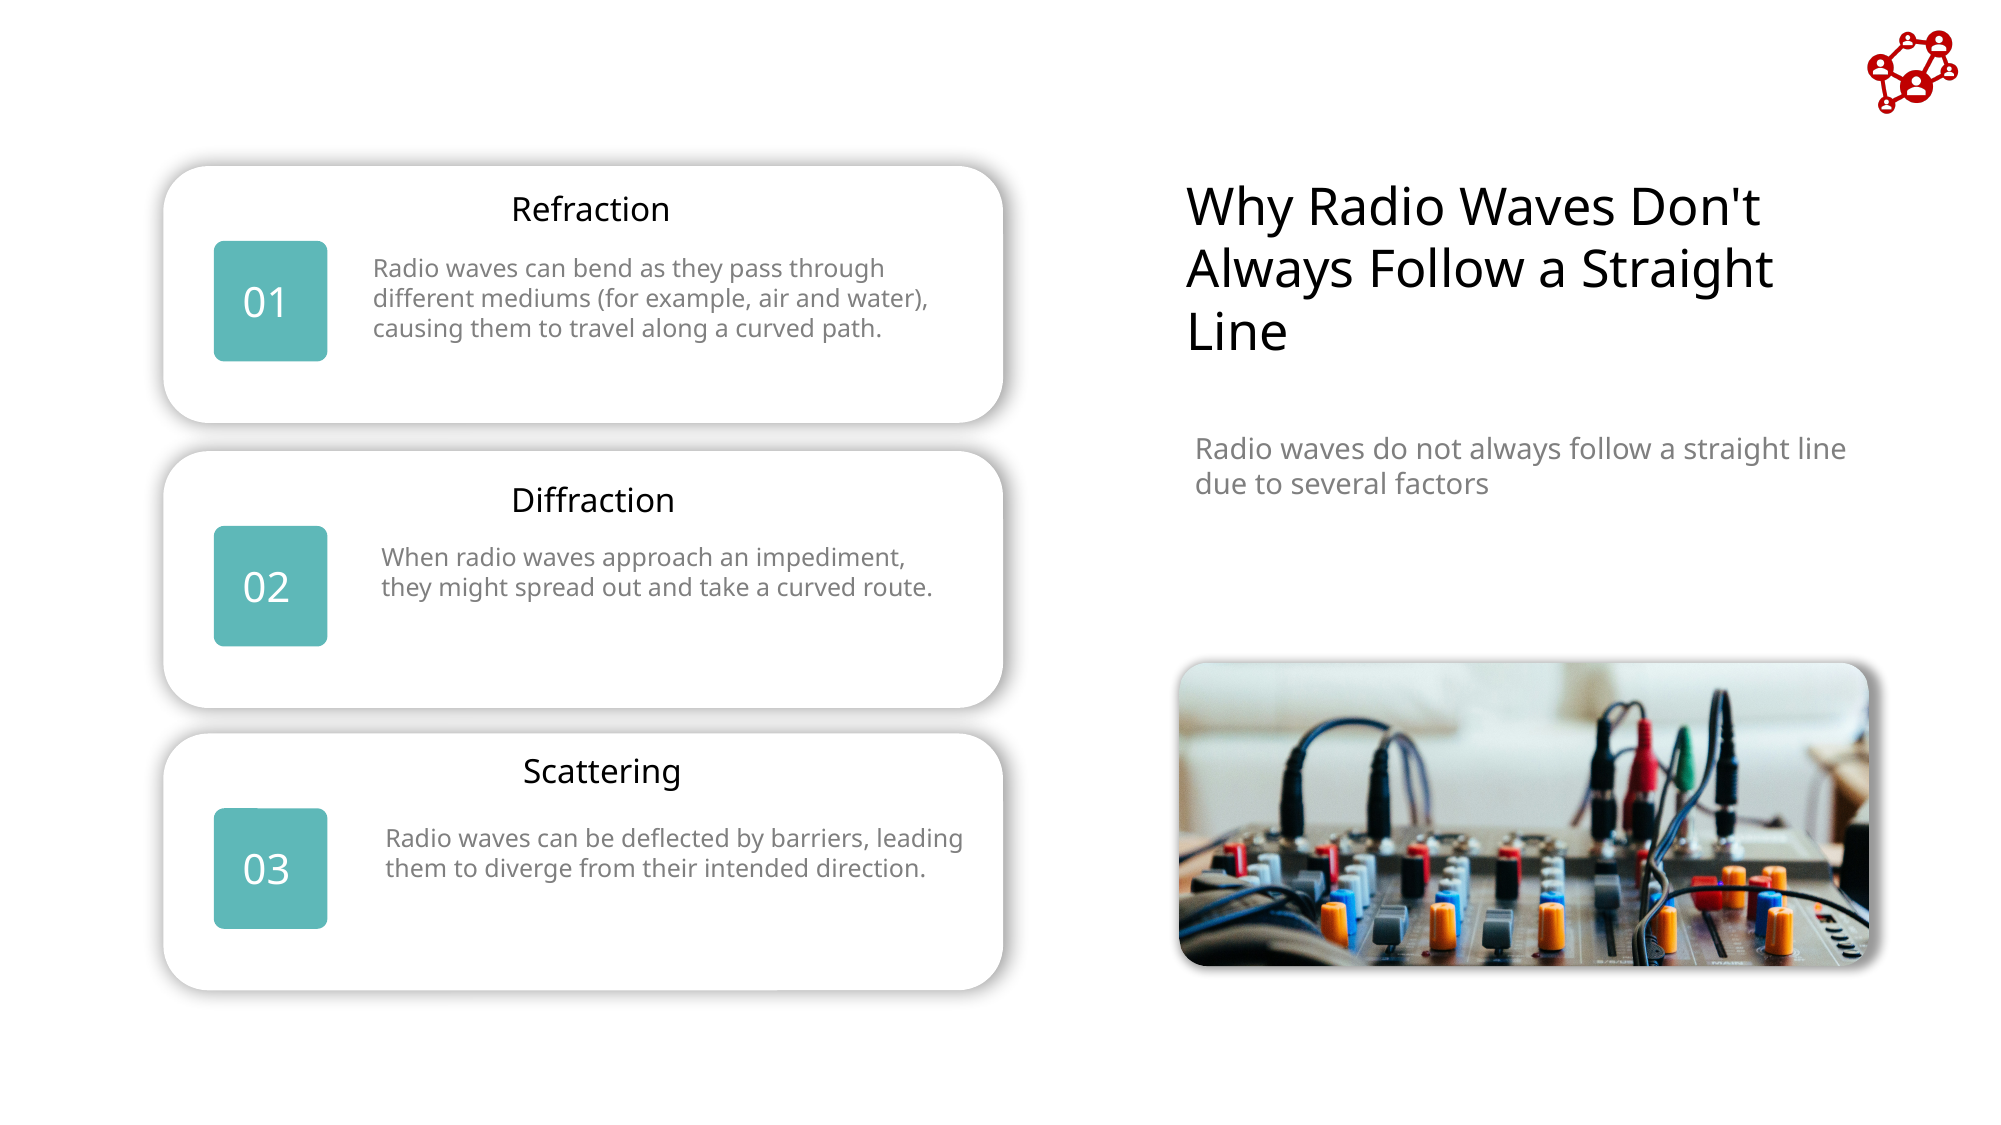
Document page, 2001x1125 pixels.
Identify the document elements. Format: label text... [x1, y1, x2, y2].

picture [1178, 662, 1870, 967]
text_box Radio waves do not always follow a straight line due to several factors [1180, 422, 1912, 508]
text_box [162, 450, 1004, 709]
picture [1861, 21, 1964, 124]
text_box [162, 732, 1004, 991]
text_box Why Radio Waves Don't Always Follow a Straight Line [1172, 166, 1876, 369]
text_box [162, 165, 1004, 424]
